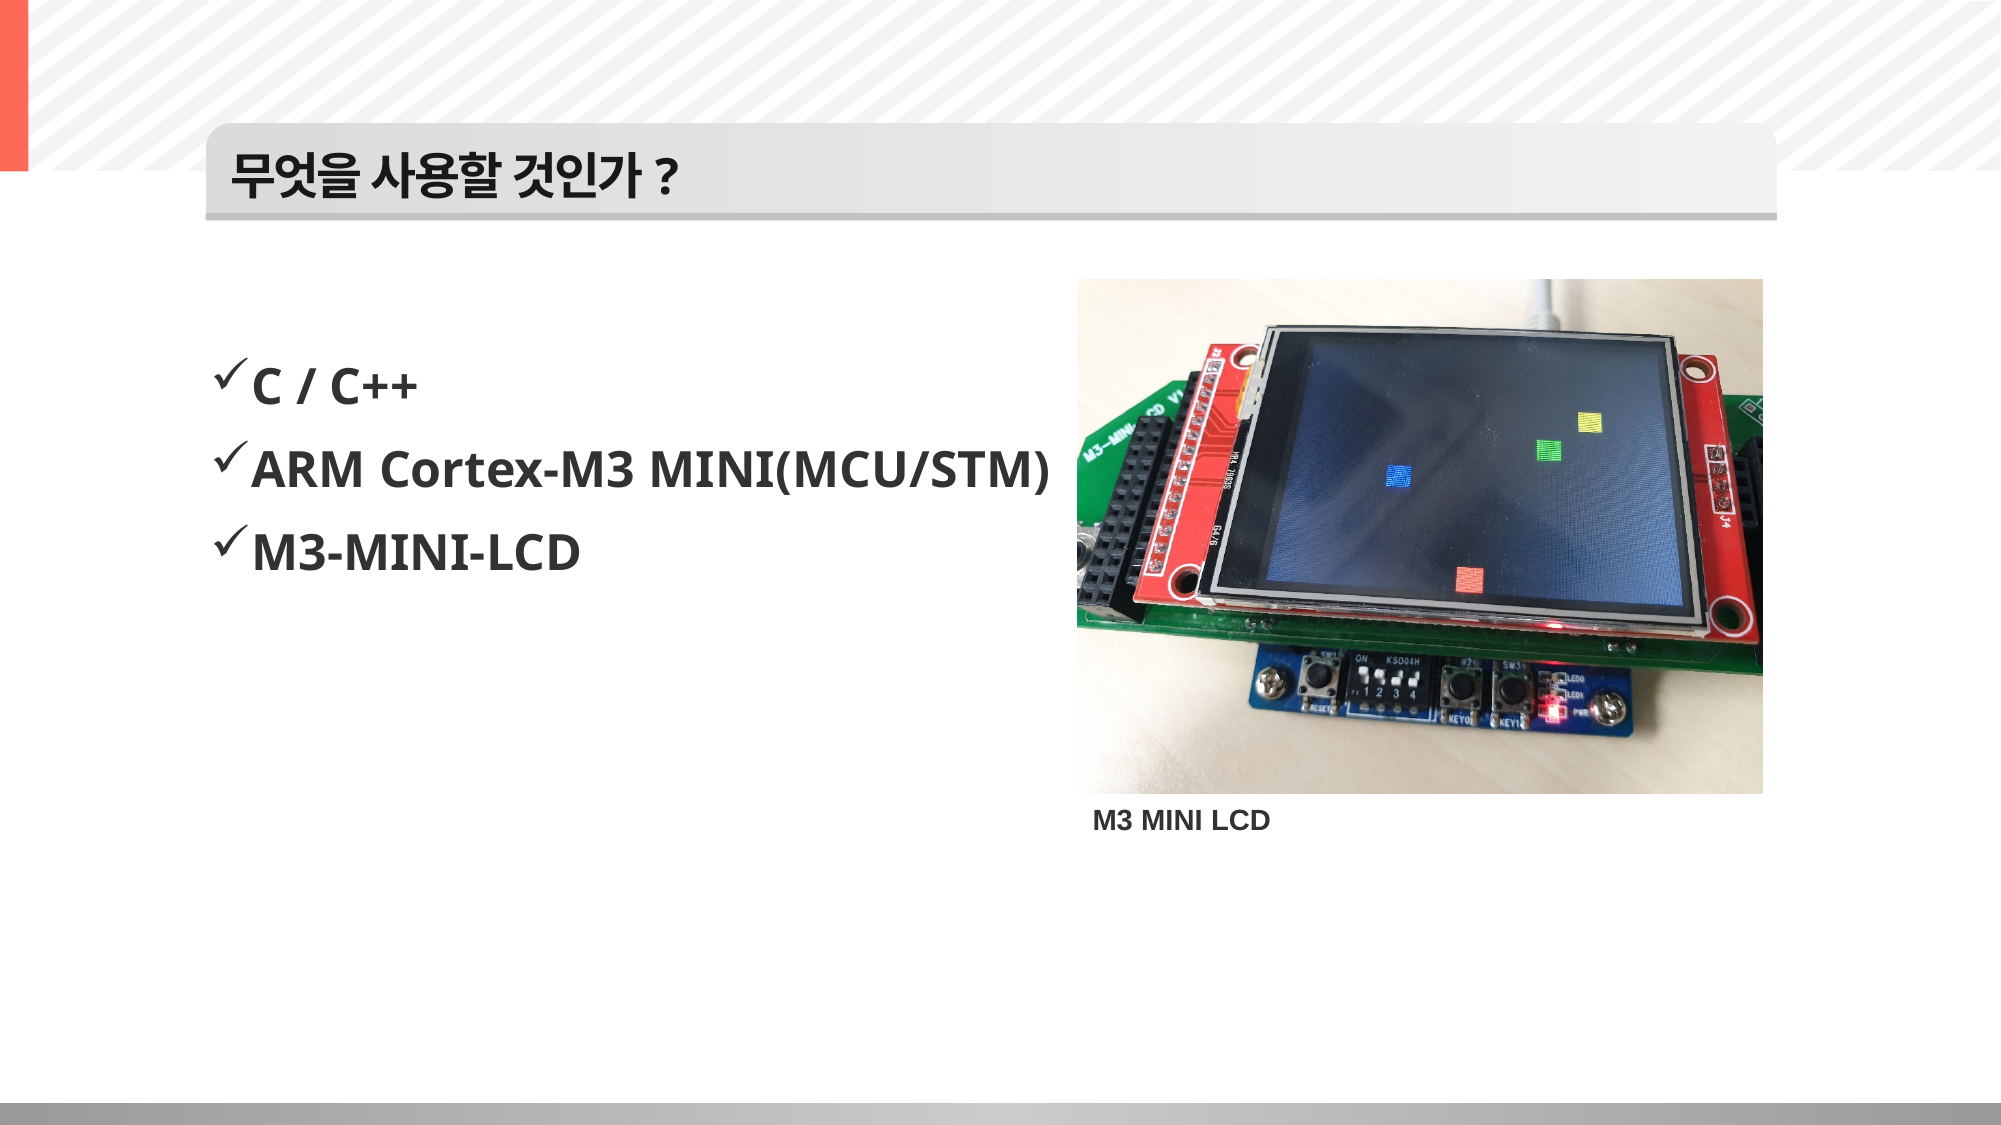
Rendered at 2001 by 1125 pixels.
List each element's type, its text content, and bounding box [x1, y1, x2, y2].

text_box C / C++ ARM Cortex-M3 MINI(MCU/STM) M3-MINI-LCD [195, 279, 2000, 1040]
text_box M3 MINI LCD [1077, 794, 1362, 844]
picture [1077, 279, 1763, 794]
text_box 무엇을 사용할 것인가? [215, 137, 1065, 213]
